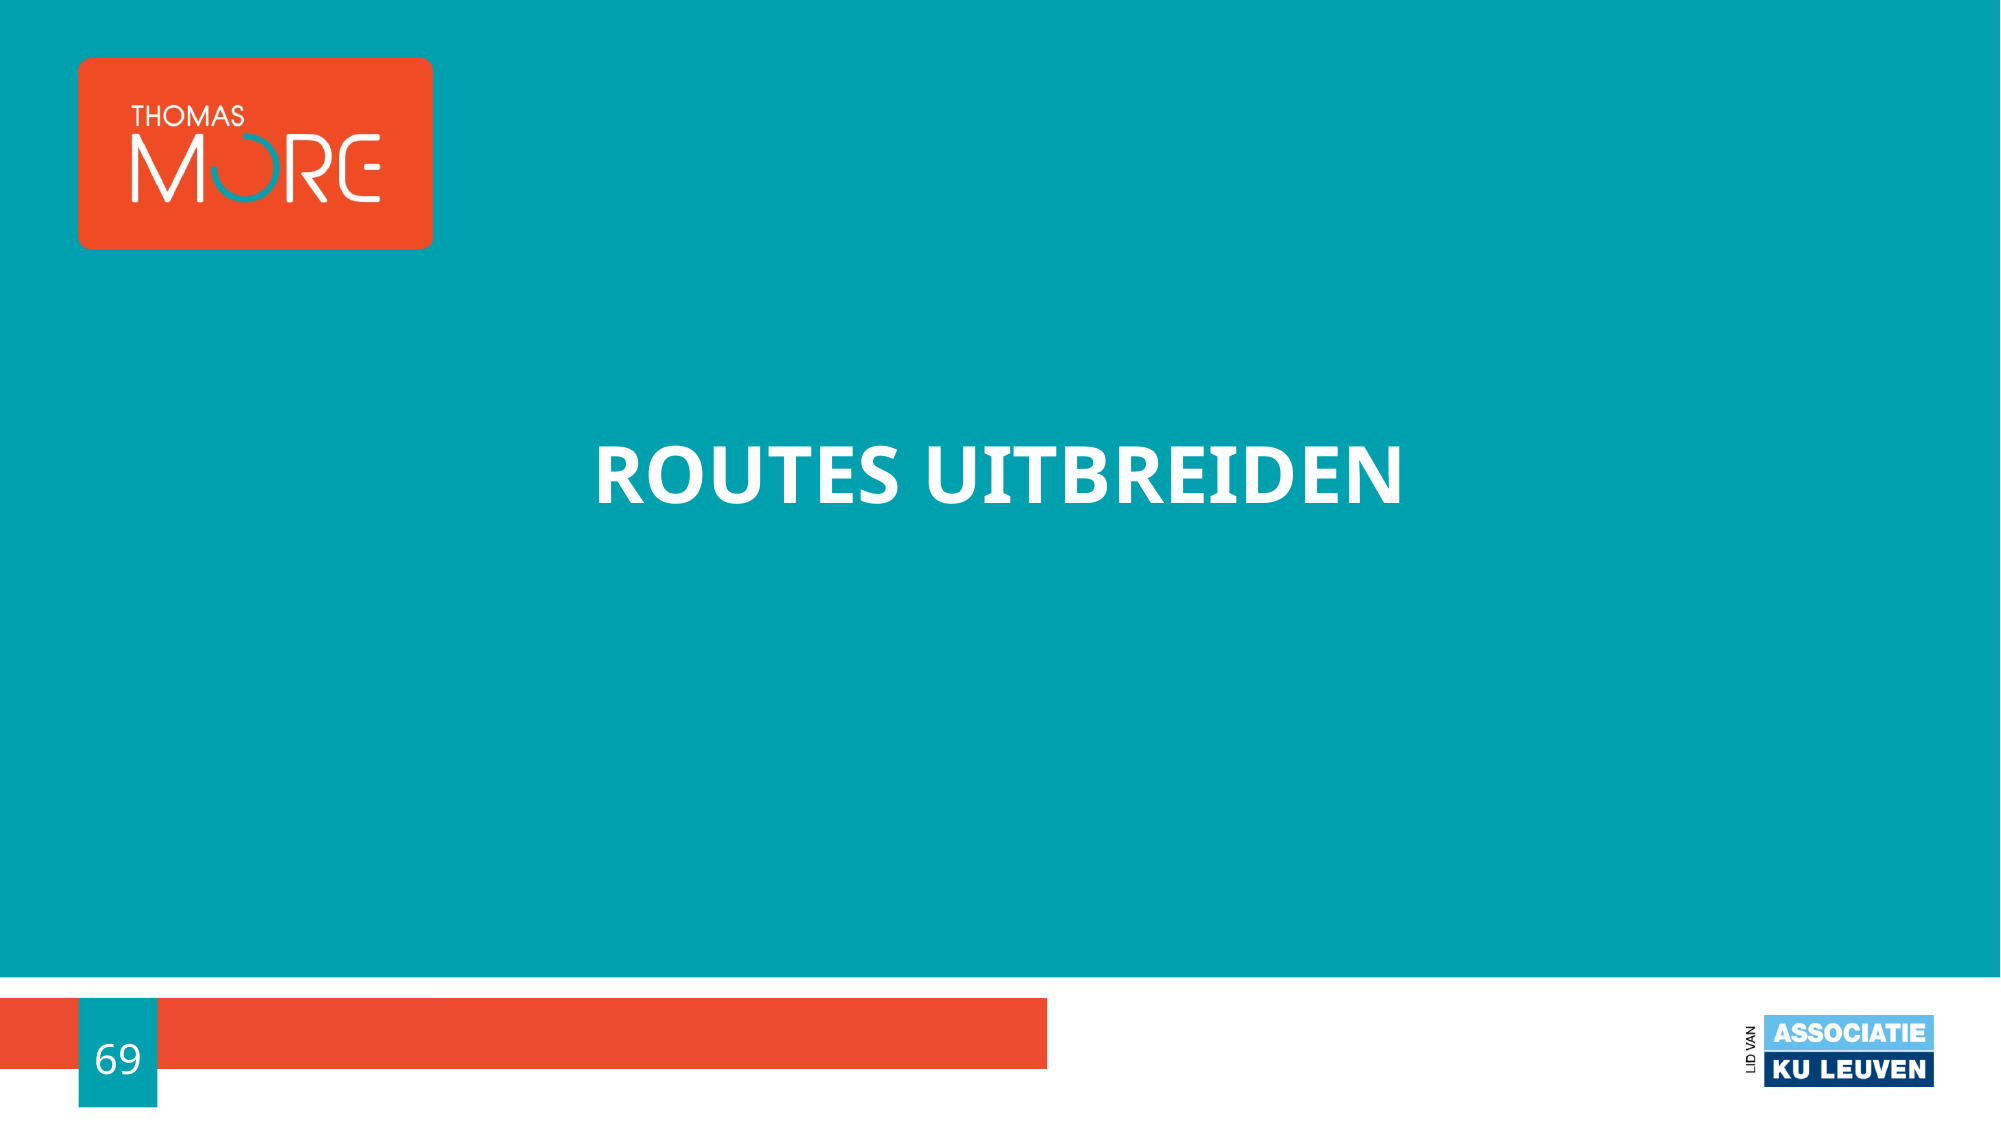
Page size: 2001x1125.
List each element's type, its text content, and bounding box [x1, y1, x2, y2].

slide_number 69 [78, 998, 158, 1108]
picture [78, 58, 433, 249]
title Routes uitbreiden [0, 255, 2000, 551]
picture [1746, 1015, 1934, 1087]
footer [165, 998, 1048, 1069]
